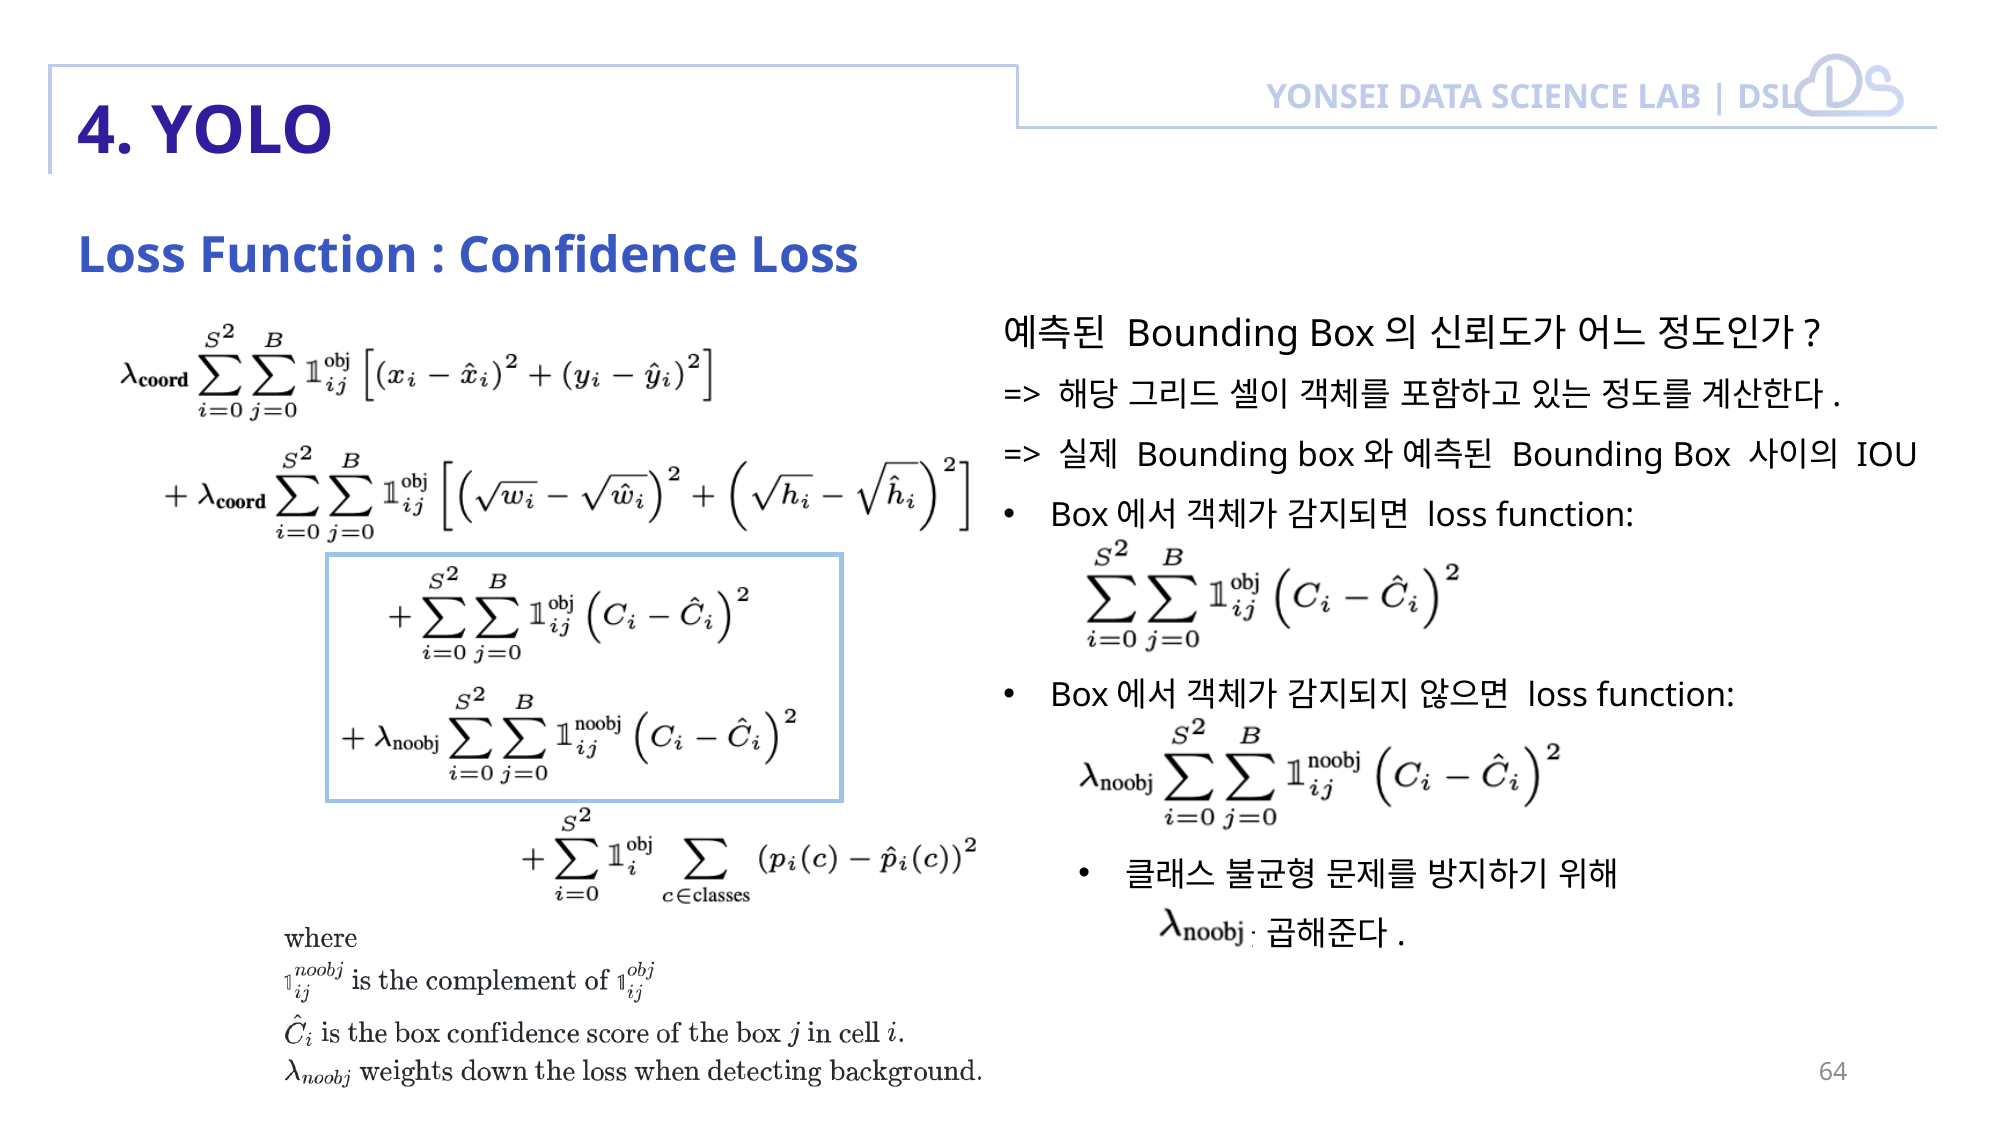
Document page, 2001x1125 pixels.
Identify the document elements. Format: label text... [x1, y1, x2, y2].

slide_number 64 [1412, 1042, 1863, 1103]
text_box YONSEI DATA SCIENCE LAB | DSL [1251, 68, 1784, 123]
text_box 4. YOLO [62, 79, 784, 175]
text_box Loss Function : Confidence Loss [62, 215, 1581, 290]
picture [90, 303, 1001, 1103]
picture [1077, 713, 1573, 839]
picture [1149, 892, 1252, 956]
text_box 예측된 Bounding Box의 신뢰도가 어느 정도인가? => 해당 그리드 셀이 객체를 포함하고 있는 정도를 계산한다. => 실제 Bounding box와 예측된 Bounding Box 사이의 IOU Box에서 객체가 감지되면 loss function: Box에서 객체가 감지되지 않으면 loss function: 클래스 불균형 문제를 방지하기 위해 를 곱해준다. [988, 278, 1933, 960]
picture [1784, 49, 1914, 128]
picture [1077, 532, 1474, 665]
